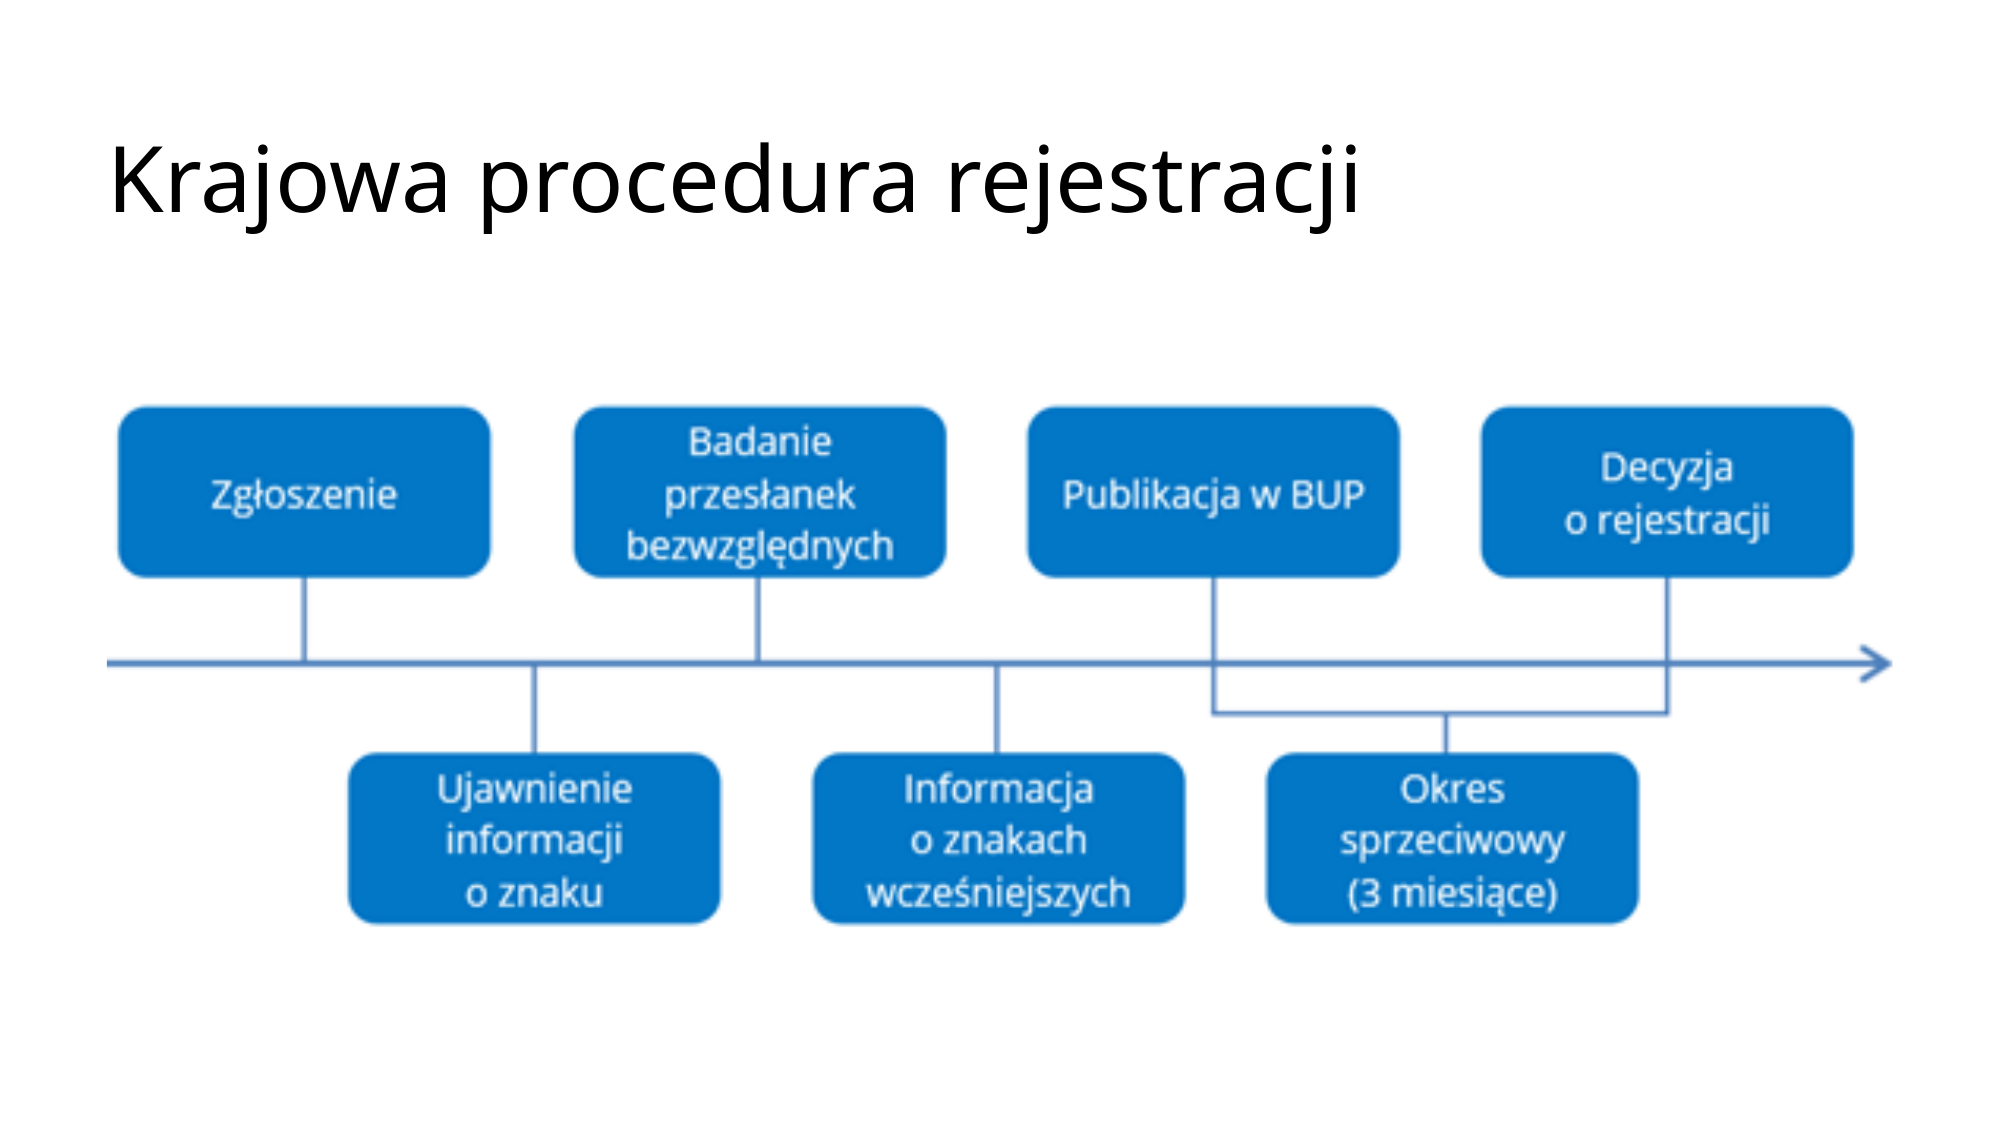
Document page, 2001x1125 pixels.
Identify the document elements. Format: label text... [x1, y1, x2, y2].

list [106, 355, 1894, 966]
title Krajowa procedura rejestracji [93, 125, 1603, 300]
